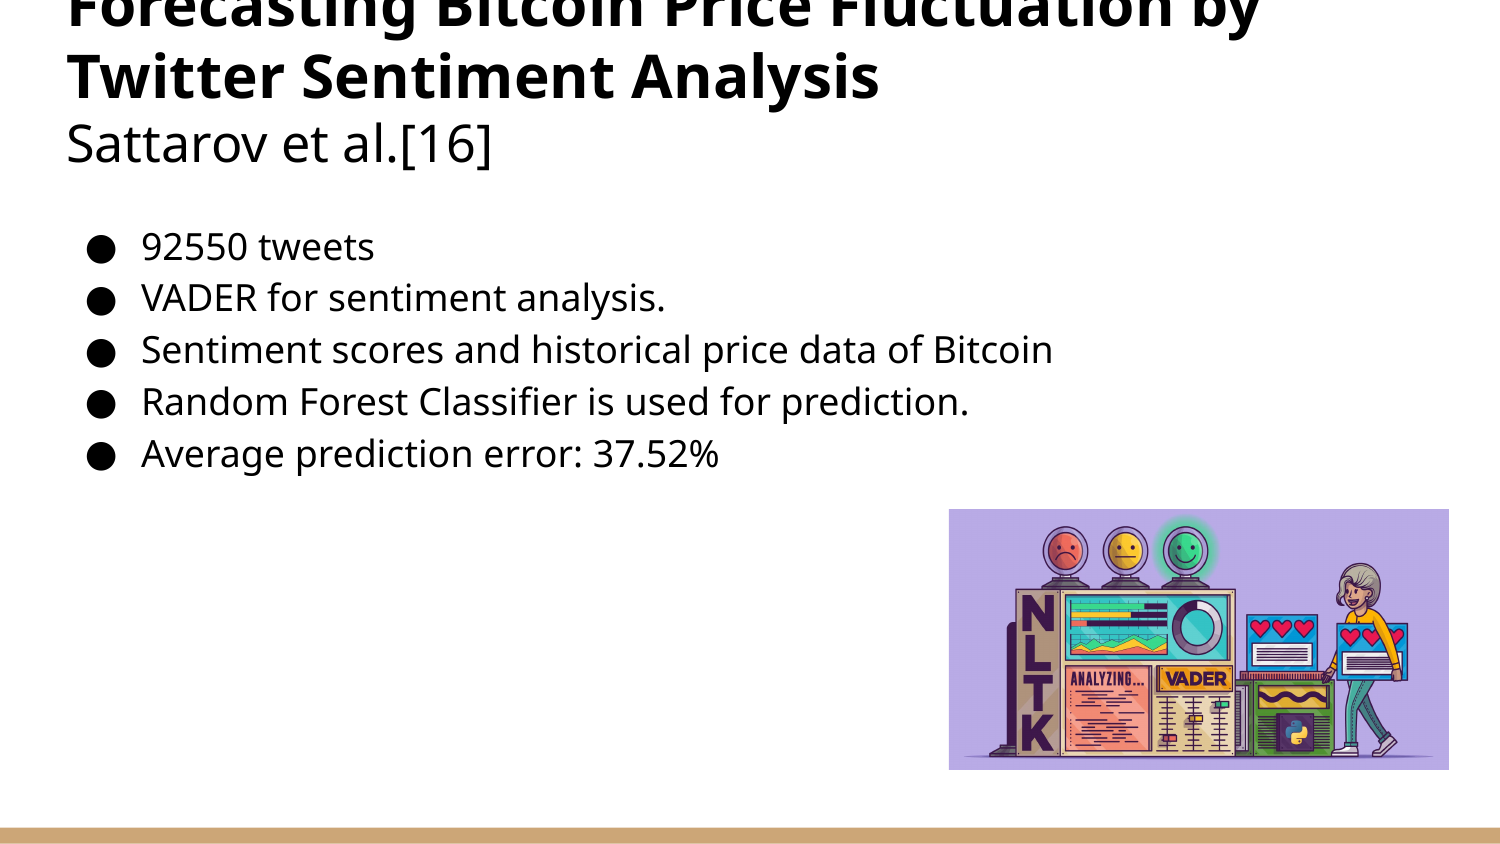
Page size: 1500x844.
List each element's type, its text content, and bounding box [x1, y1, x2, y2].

list 92550 tweets VADER for sentiment analysis. Sentiment scores and historical price data of Bitcoin Random Forest Classifier is used for prediction. Average prediction error: 37.52% [51, 200, 1449, 559]
title Forecasting Bitcoin Price Fluctuation by Twitter Sentiment Analysis Sattarov et al.[16] [51, 51, 1449, 189]
picture [948, 508, 1450, 770]
